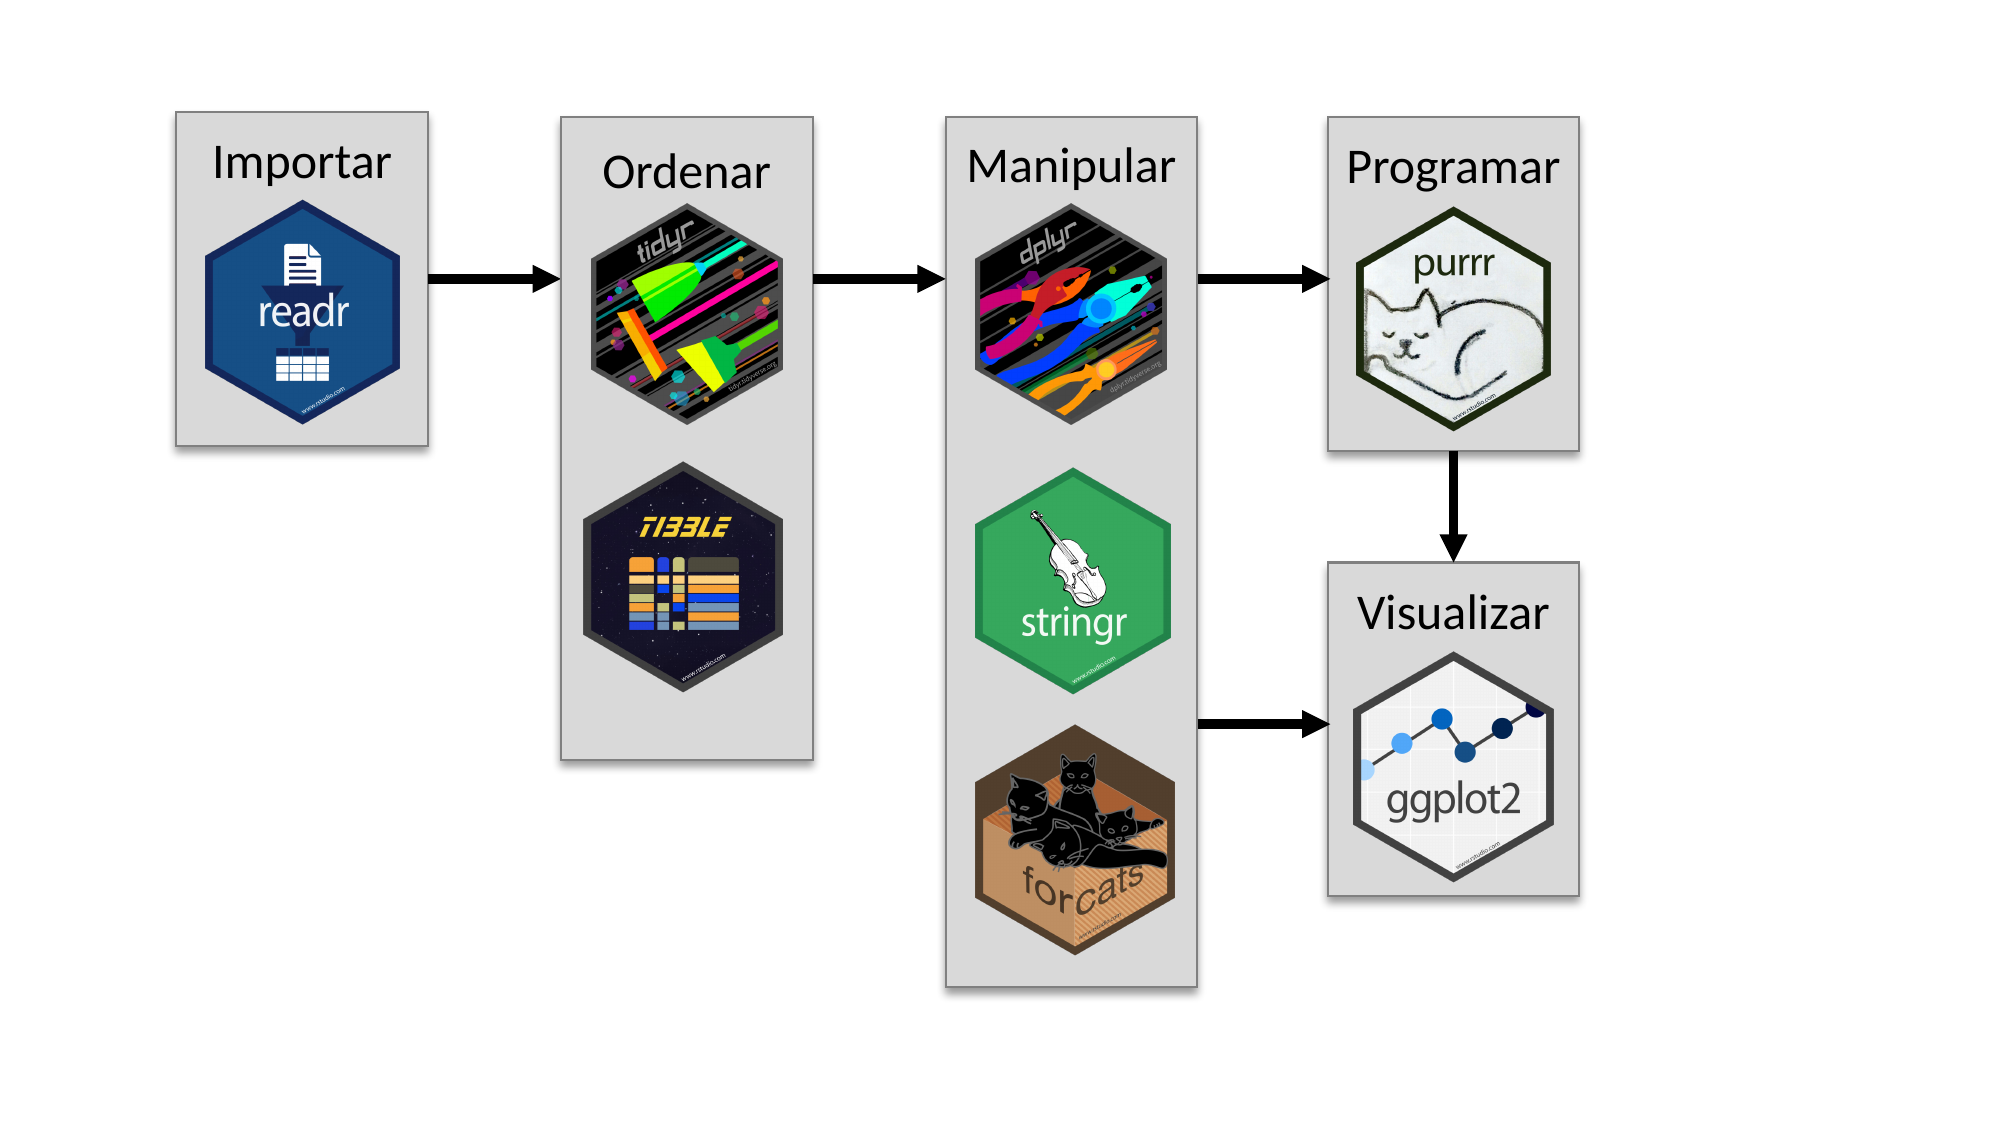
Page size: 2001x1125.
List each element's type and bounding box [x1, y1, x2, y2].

text_box [176, 112, 1580, 988]
